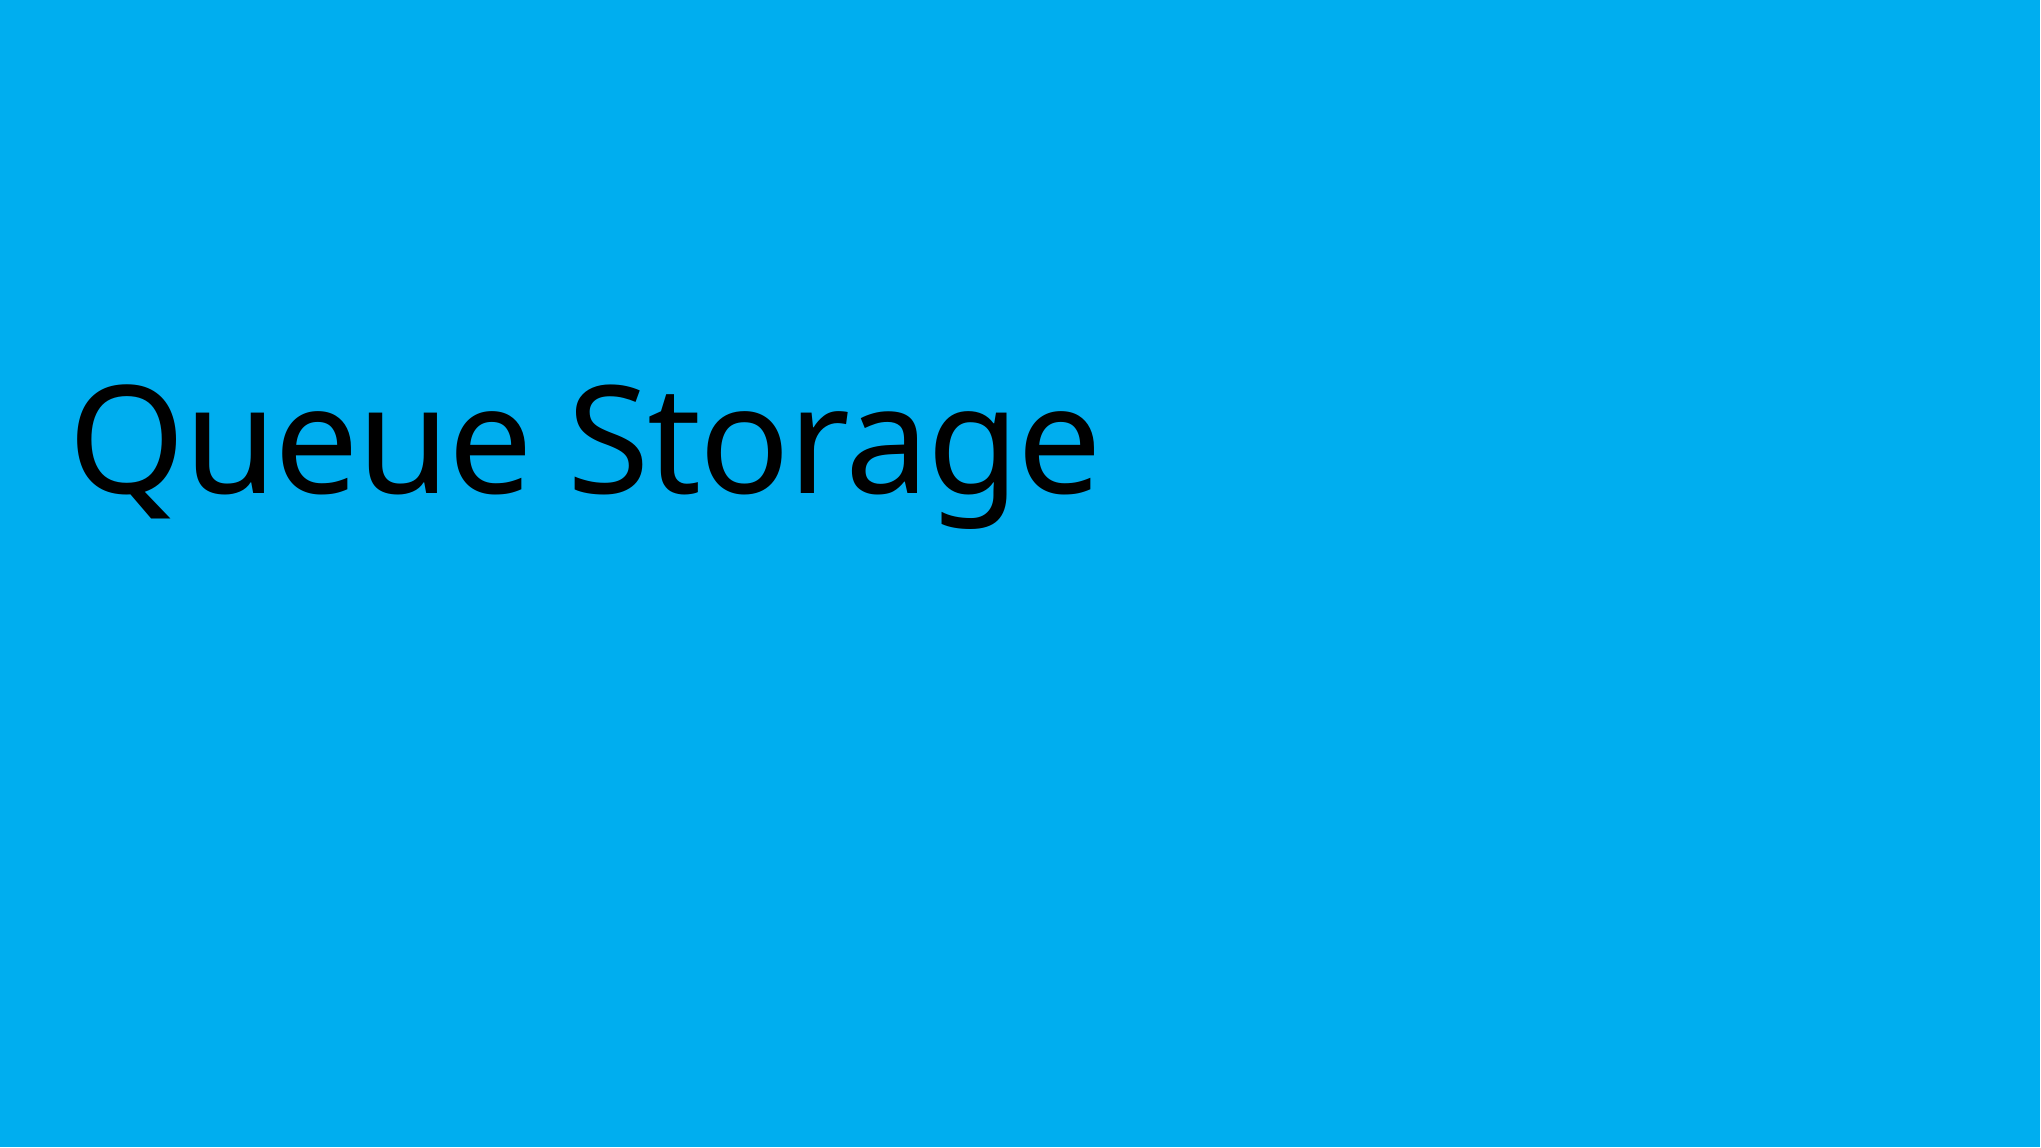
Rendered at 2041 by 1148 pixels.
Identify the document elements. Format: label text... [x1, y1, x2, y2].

title Queue Storage [45, 348, 1996, 543]
